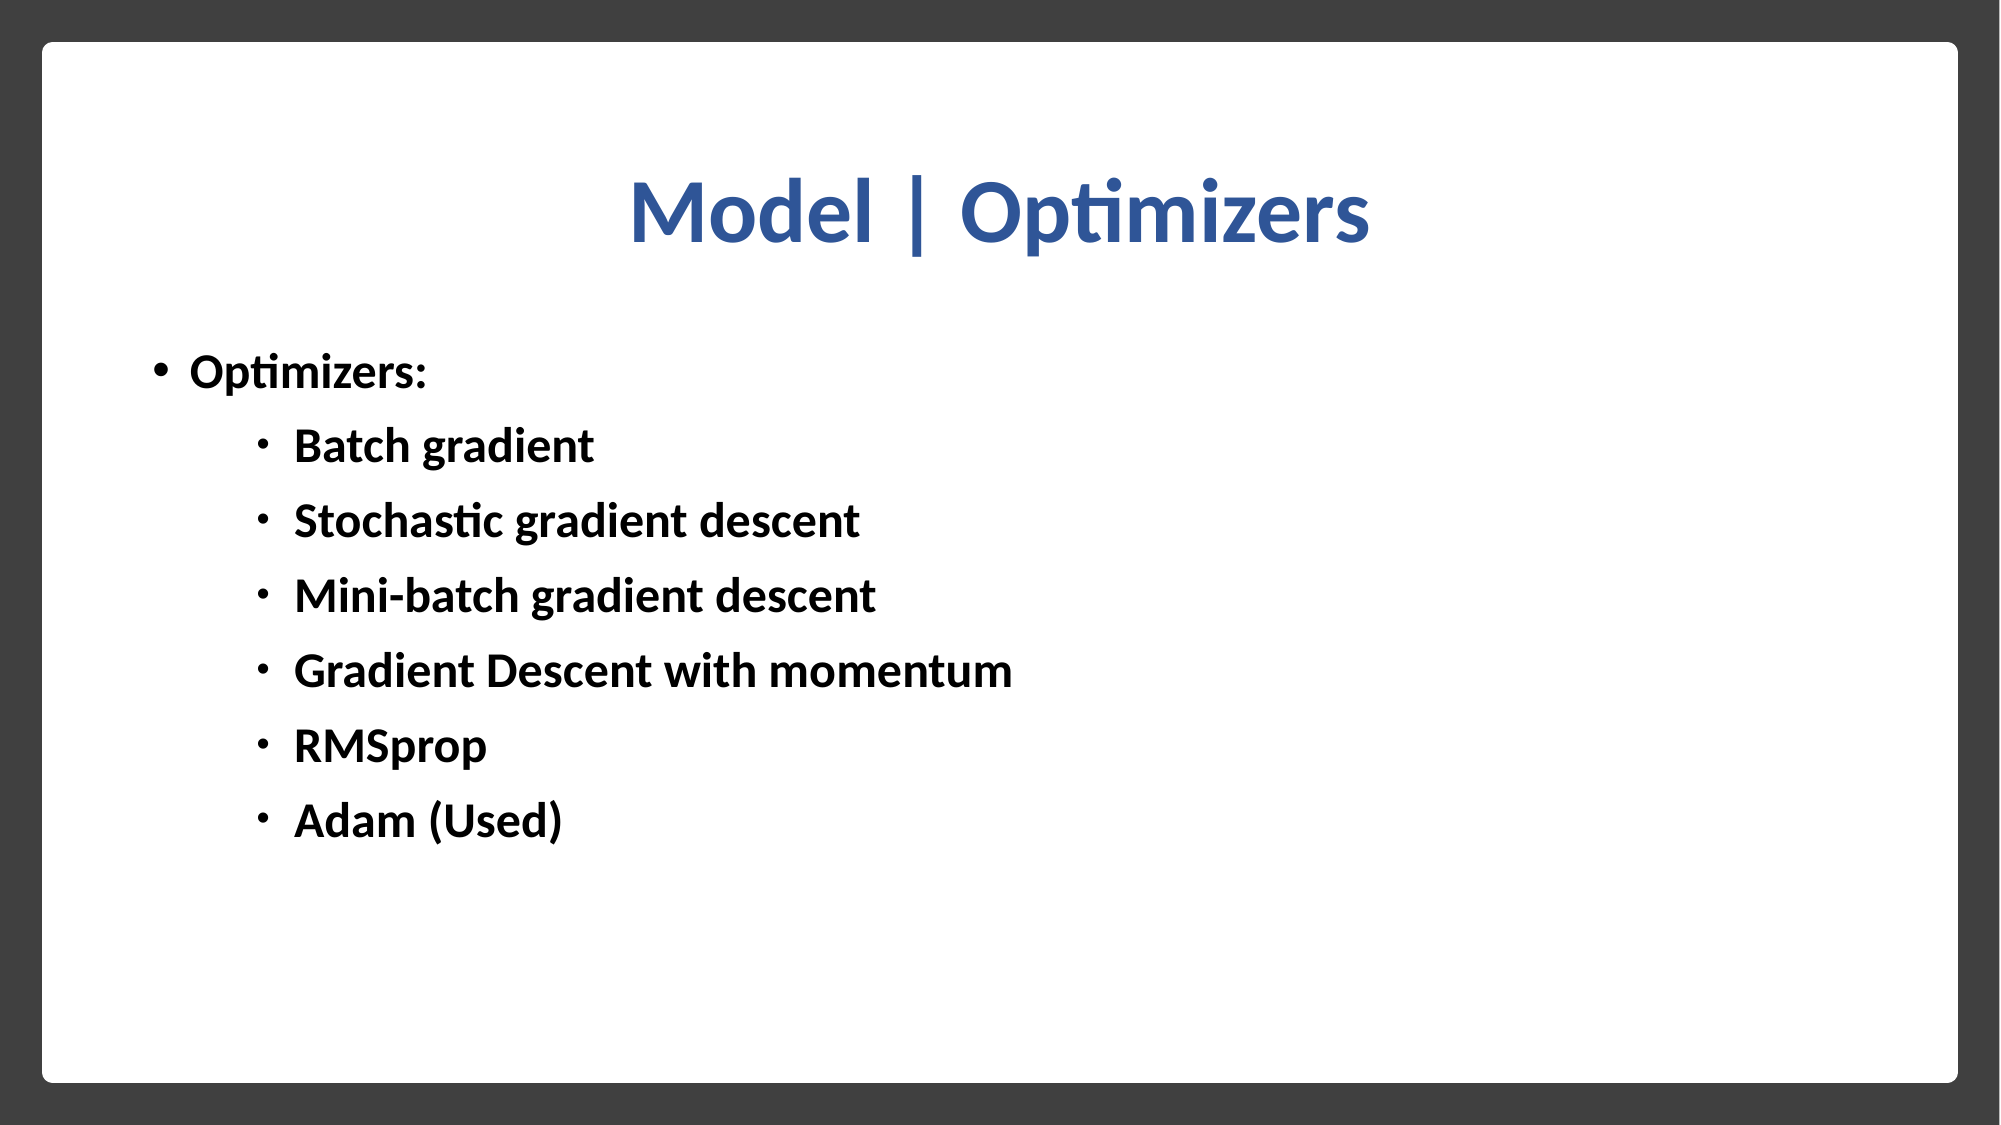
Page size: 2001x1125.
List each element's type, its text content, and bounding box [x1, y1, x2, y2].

text_box [0, 0, 2000, 1125]
text_box Model | Optimizers [137, 103, 1863, 321]
text_box [51, 50, 1949, 1074]
text_box Optimizers: Batch gradient Stochastic gradient descent Mini-batch gradient descent Gradient Descent with momentum RMSprop Adam (Used) [137, 337, 1863, 973]
